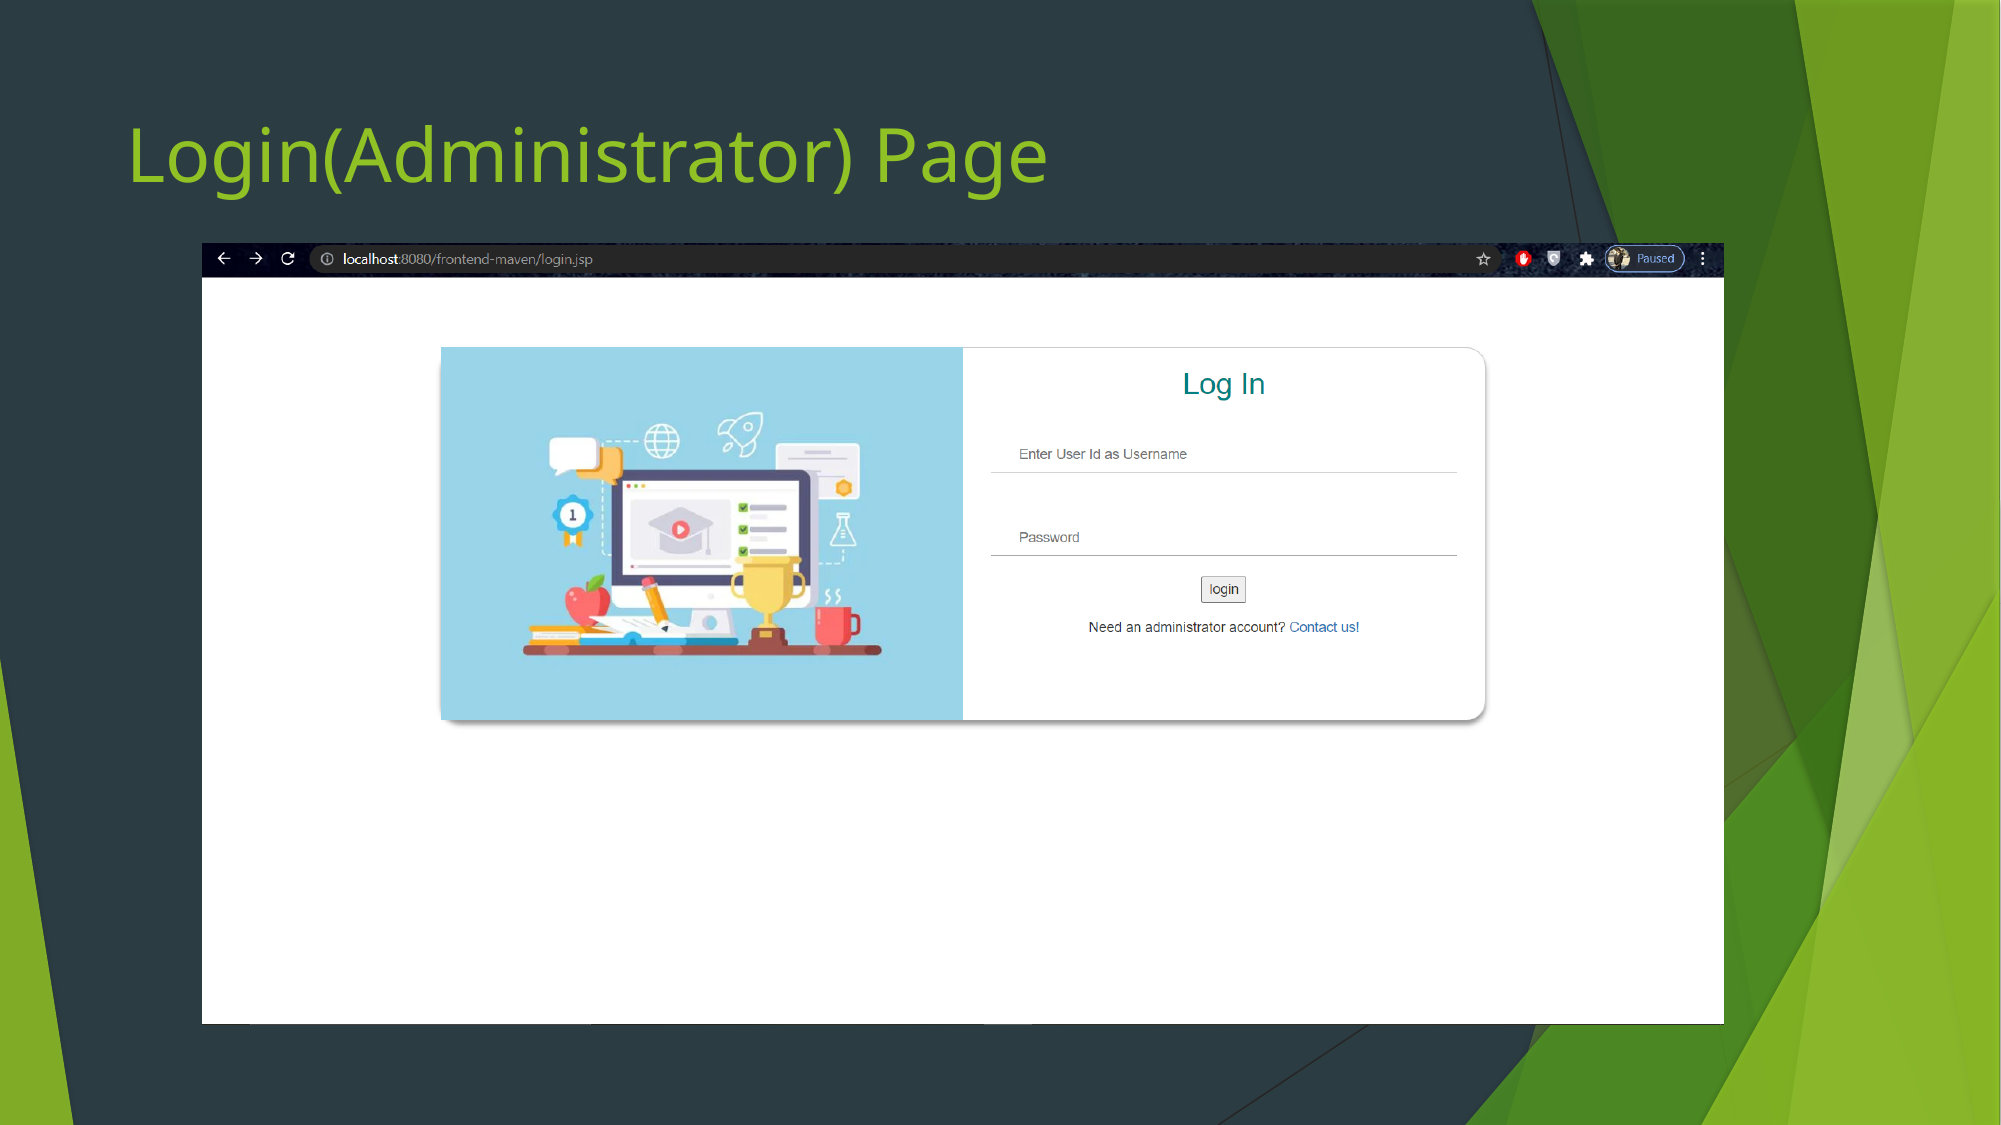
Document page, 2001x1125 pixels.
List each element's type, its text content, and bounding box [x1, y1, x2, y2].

title Login(Administrator) Page [111, 99, 1522, 317]
picture [201, 243, 1725, 1026]
